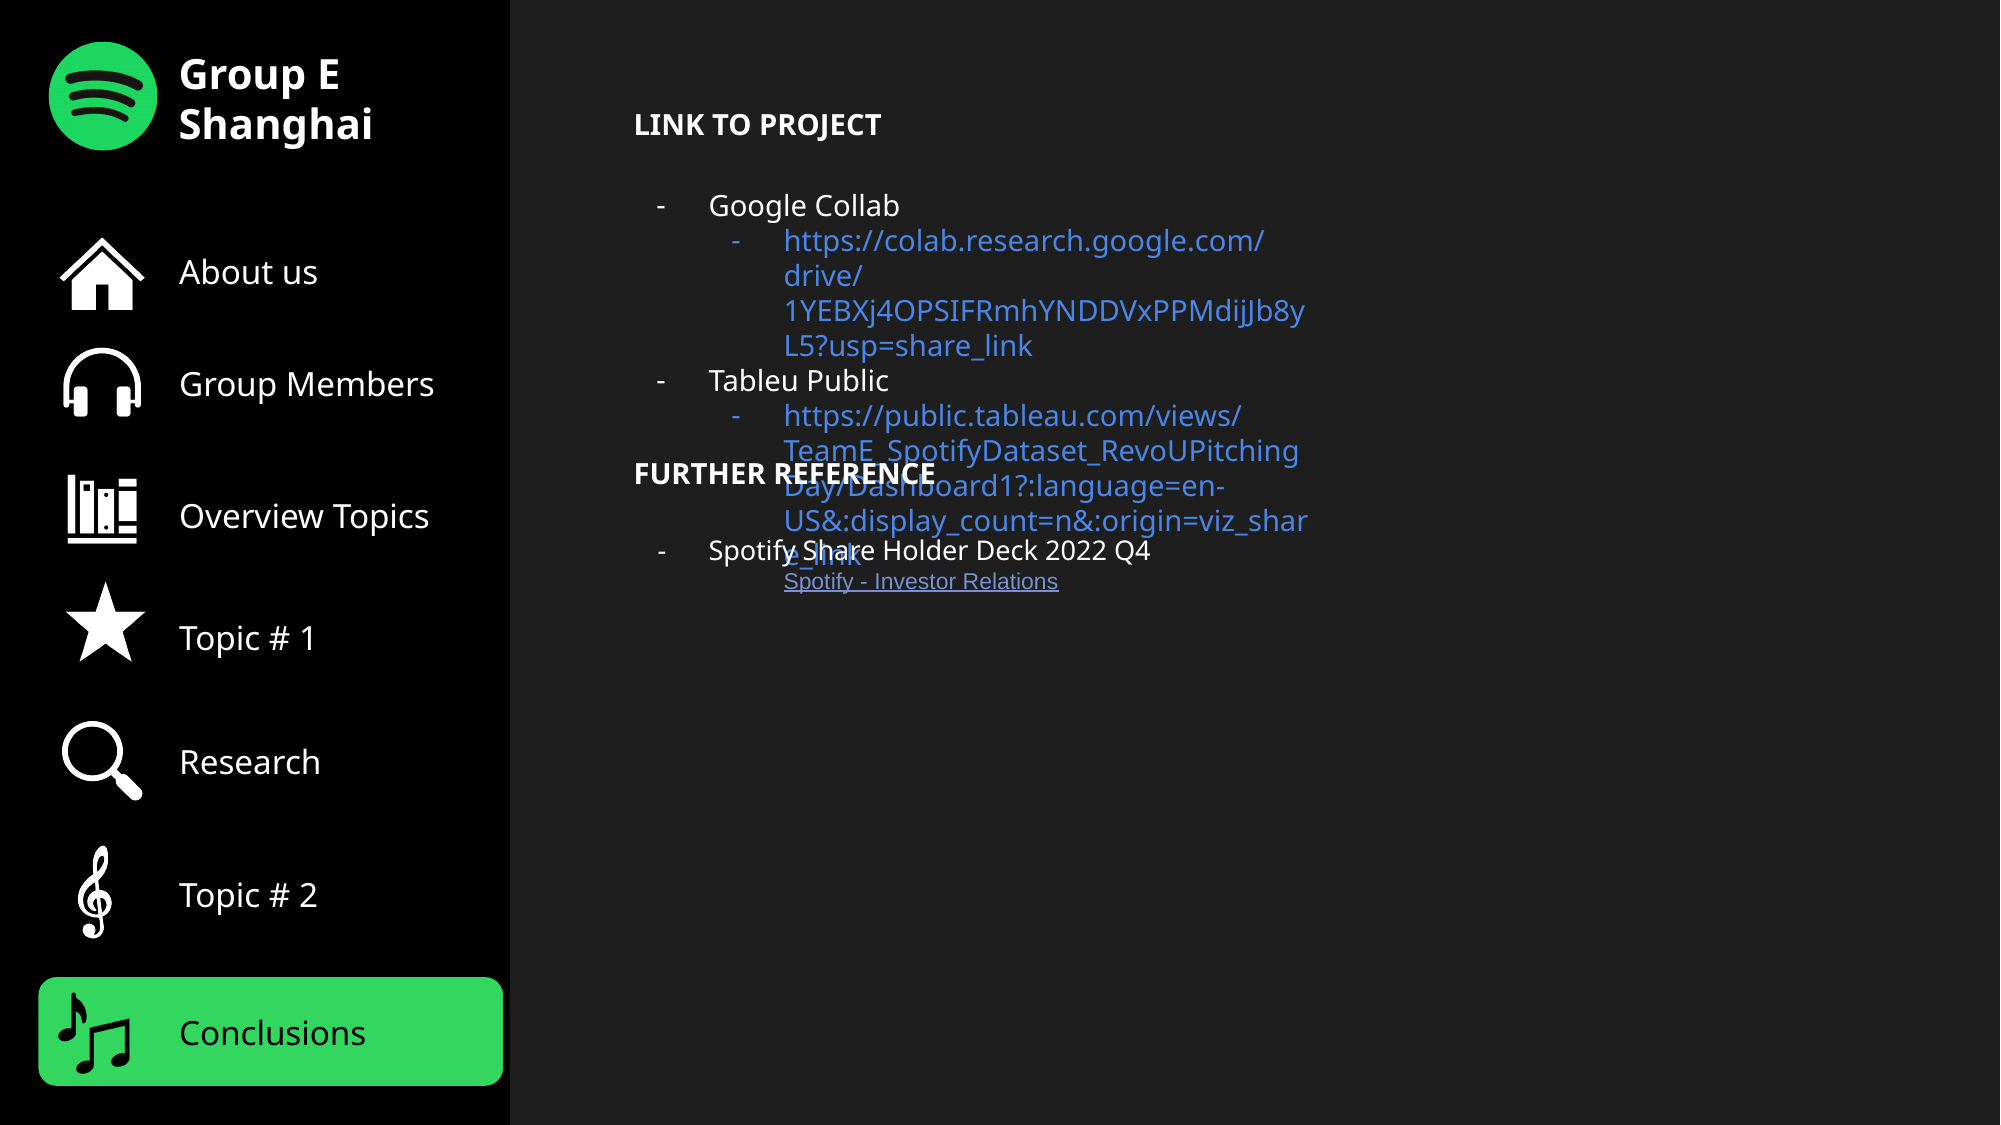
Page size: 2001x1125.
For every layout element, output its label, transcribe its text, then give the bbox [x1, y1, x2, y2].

picture [57, 573, 155, 671]
picture [41, 980, 148, 1087]
text_box Overview Topics [164, 488, 497, 544]
text_box FURTHER REFERENCE [618, 440, 1332, 506]
picture [53, 460, 151, 558]
text_box Google Collab https://colab.research.google.com/drive/1YEBXj4OPSIFRmhYNDDVxPPMdijJb8yL5?usp=share_link Tableu Public https://public.tableau.com/views/TeamE_SpotifyDataset_RevoUPitchingDay/Dashboard1?:language=en-US&:display_count=n&:origin=viz_share_link [618, 506, 1332, 518]
text_box [51, 977, 504, 1086]
text_box Conclusions [164, 1004, 497, 1060]
text_box Spotify Share Holder Deck 2022 Q4 Spotify - Investor Relations [618, 518, 1332, 609]
picture [53, 333, 151, 431]
text_box Topic # 2 [164, 867, 497, 922]
text_box Group E Shanghai [168, 40, 497, 156]
text_box About us [164, 243, 408, 299]
picture [53, 712, 151, 810]
picture [42, 841, 149, 948]
text_box Google Collab https://colab.research.google.com/drive/1YEBXj4OPSIFRmhYNDDVxPPMdijJb8yL5?usp=share_link Tableu Public https://public.tableau.com/views/TeamE_SpotifyDataset_RevoUPitchingDay/Dashboard1?:language=en-US&:display_count=n&:origin=viz_share_link [618, 172, 1332, 440]
text_box Group Members [164, 355, 497, 411]
picture [41, 34, 165, 158]
picture [53, 224, 151, 322]
text_box LINK TO PROJECT [618, 91, 1332, 157]
text_box Topic # 1 [164, 609, 497, 665]
text_box Research [164, 733, 497, 789]
